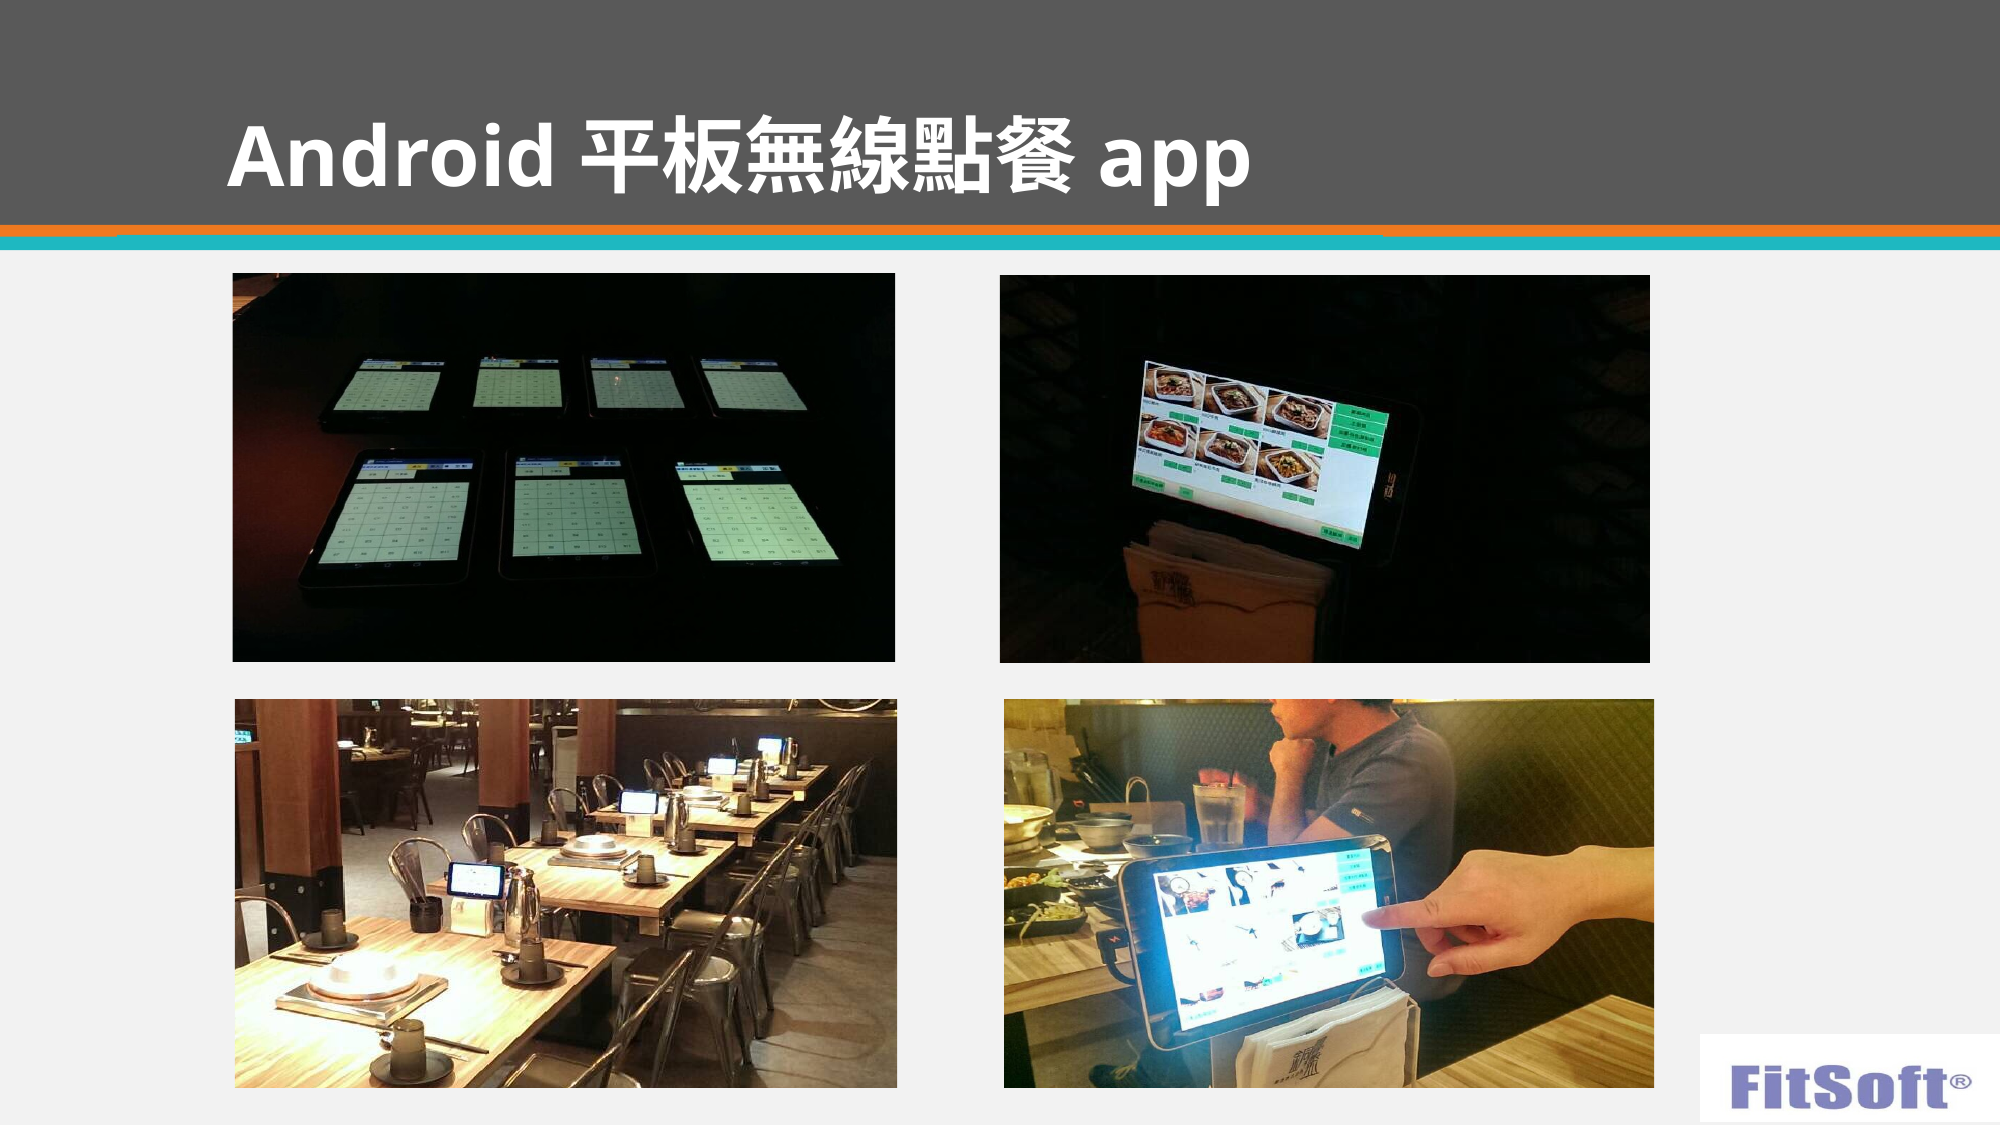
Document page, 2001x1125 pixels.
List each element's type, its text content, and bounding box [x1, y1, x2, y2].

title Android平板無線點餐app [212, 41, 1788, 212]
picture [999, 275, 1650, 663]
picture [1004, 699, 1655, 1088]
picture [232, 273, 896, 662]
picture [1699, 1034, 2000, 1122]
picture [234, 699, 898, 1088]
